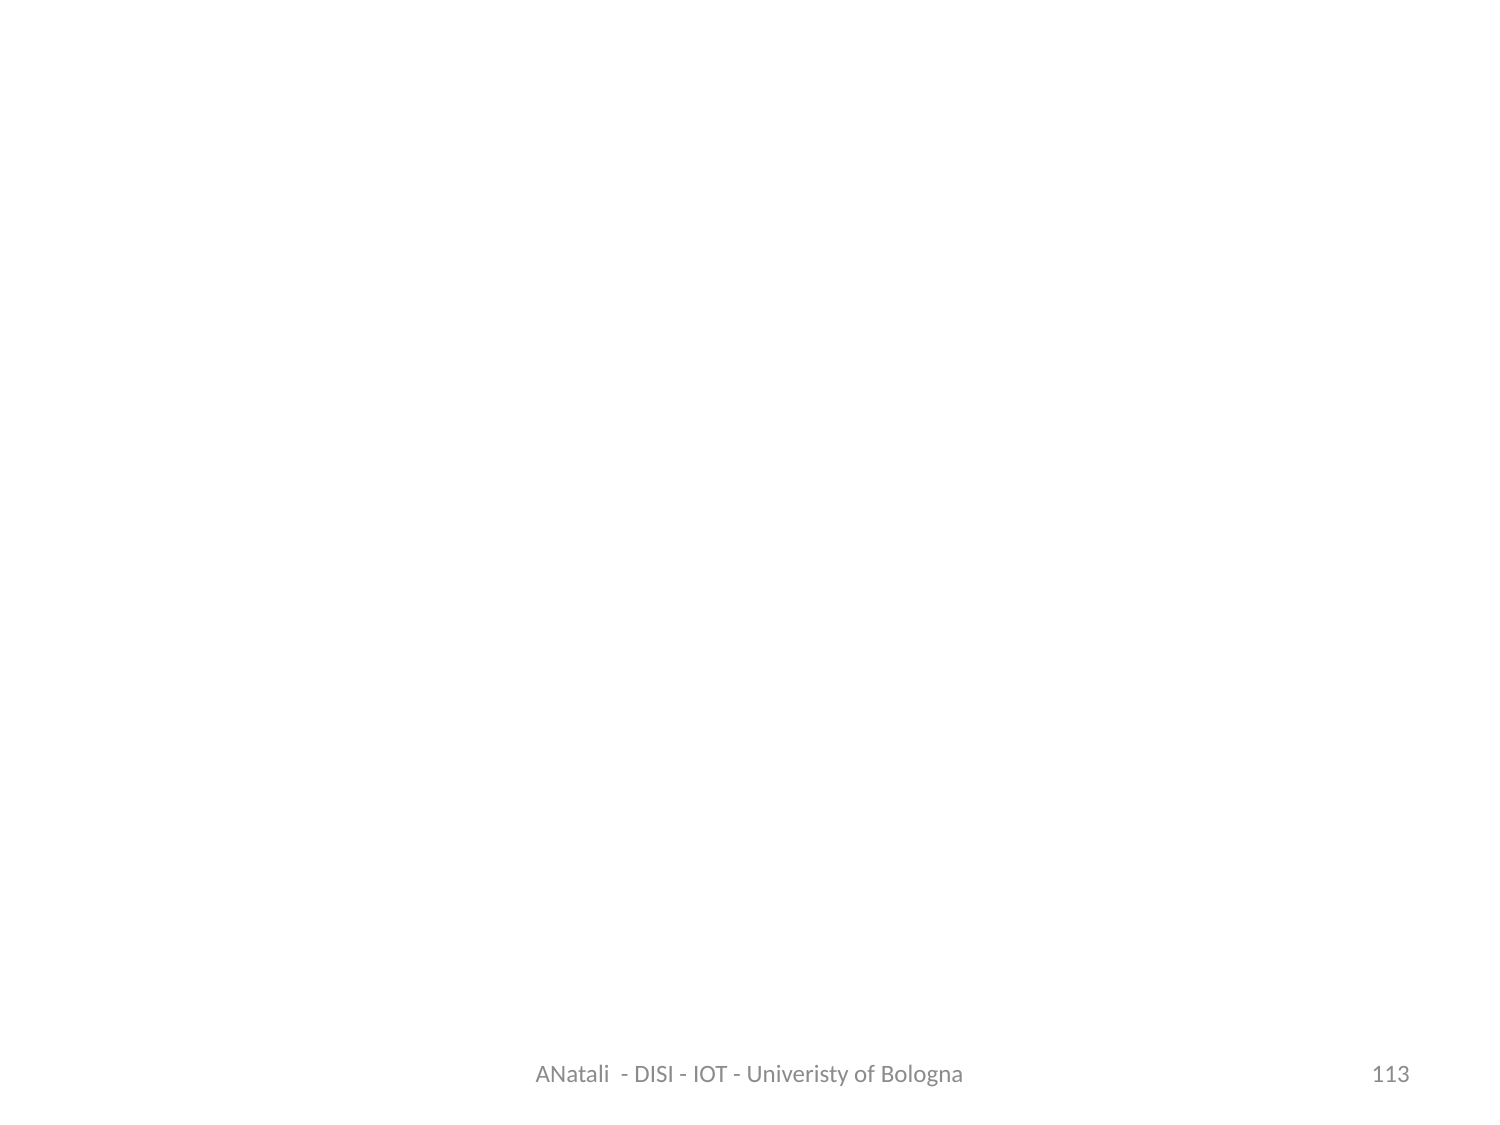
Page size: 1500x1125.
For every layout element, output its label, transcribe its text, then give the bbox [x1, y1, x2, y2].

slide_number 113 [1074, 1042, 1425, 1103]
footer ANatali - DISI - IOT - Univeristy of Bologna [512, 1042, 988, 1103]
